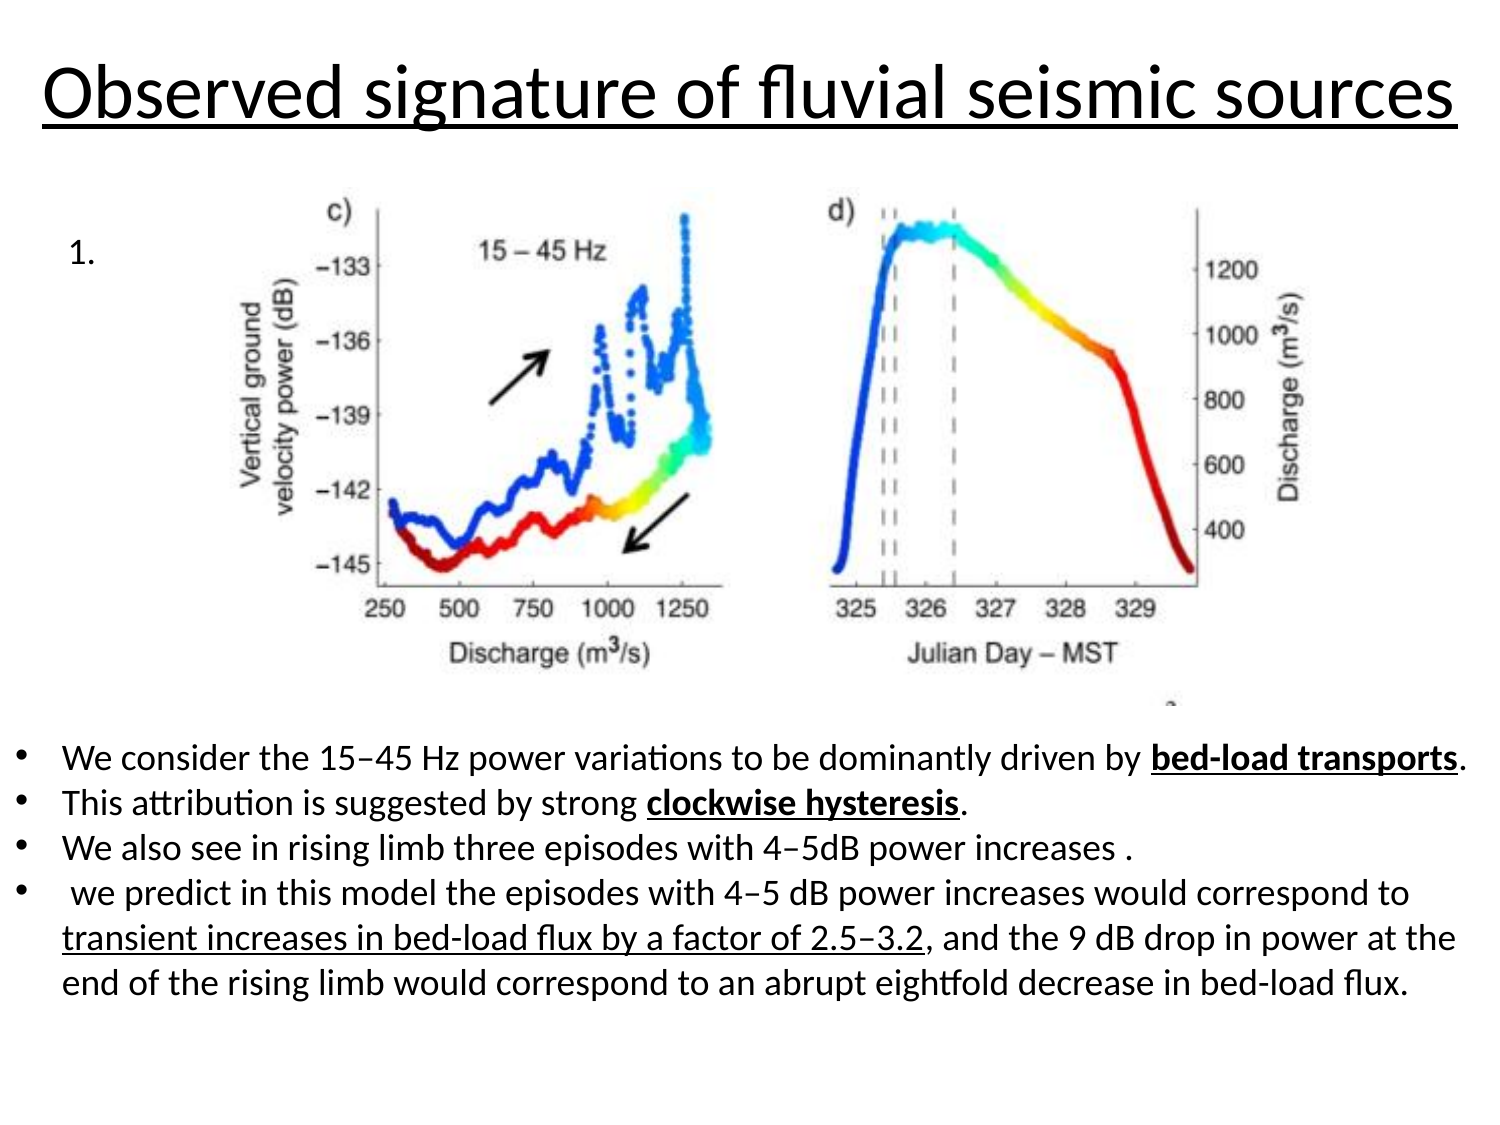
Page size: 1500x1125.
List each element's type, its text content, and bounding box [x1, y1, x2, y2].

text_box 1. [52, 219, 112, 280]
title Observed signature of fluvial seismic sources [0, 0, 1500, 175]
picture [198, 187, 1338, 706]
text_box We consider the 15–45 Hz power variations to be dominantly driven by bed-load transports. This attribution is suggested by strong clockwise hysteresis. We also see in rising limb three episodes with 4–5dB power increases . we predict in this model the episodes with 4–5 dB power increases would correspond to transient increases in bed-load flux by a factor of 2.5–3.2, and the 9 dB drop in power at the end of the rising limb would correspond to an abrupt eightfold decrease in bed-load flux. [0, 724, 1500, 1010]
